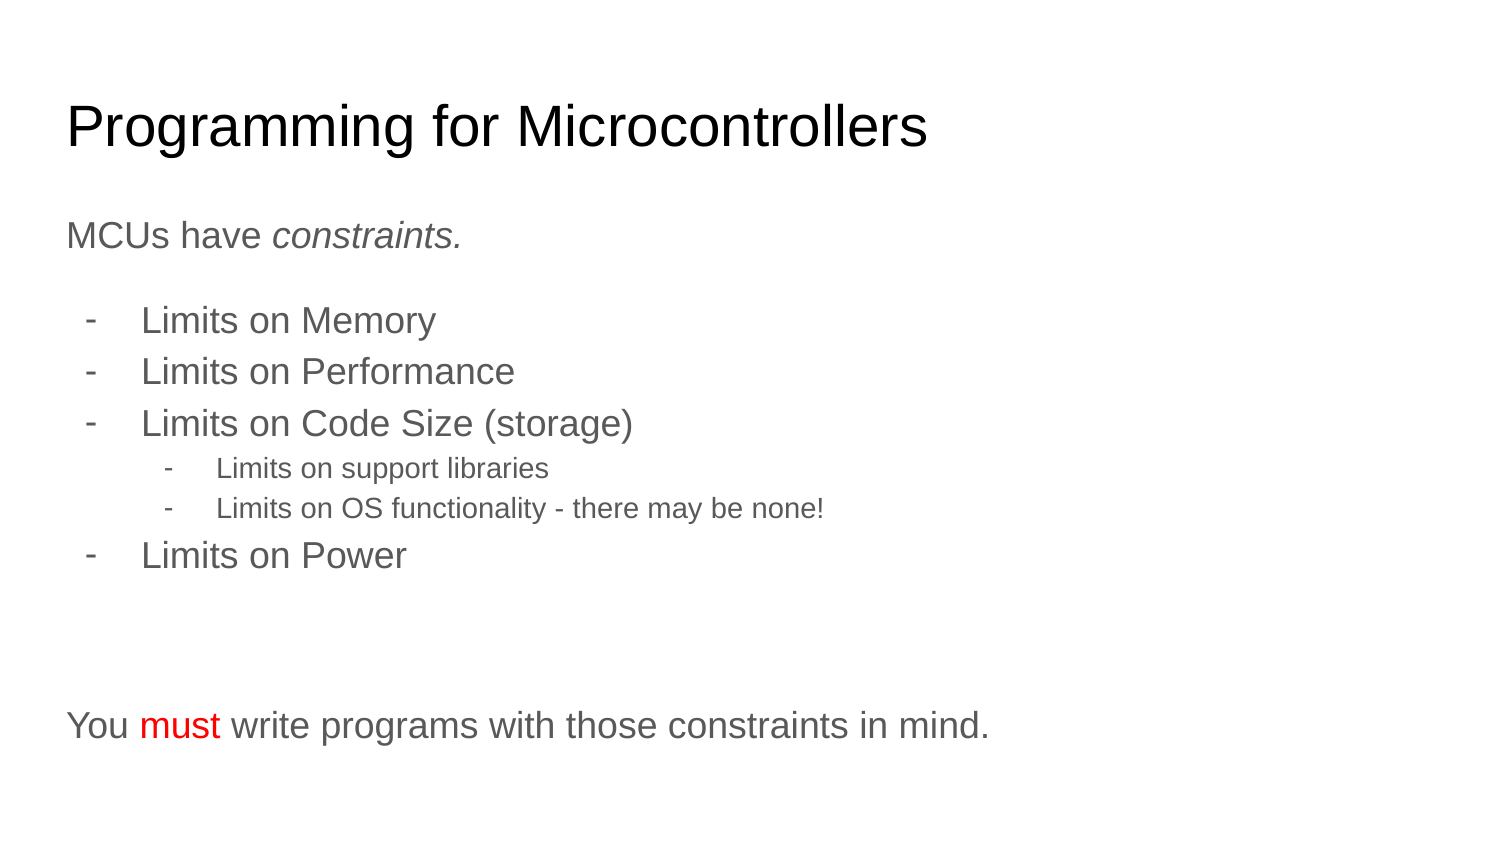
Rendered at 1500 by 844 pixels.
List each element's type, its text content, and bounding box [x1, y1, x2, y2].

list MCUs have constraints. Limits on Memory Limits on Performance Limits on Code Size (storage) Limits on support libraries Limits on OS functionality - there may be none! Limits on Power You must write programs with those constraints in mind. [51, 189, 1449, 750]
title Programming for Microcontrollers [51, 72, 1449, 167]
